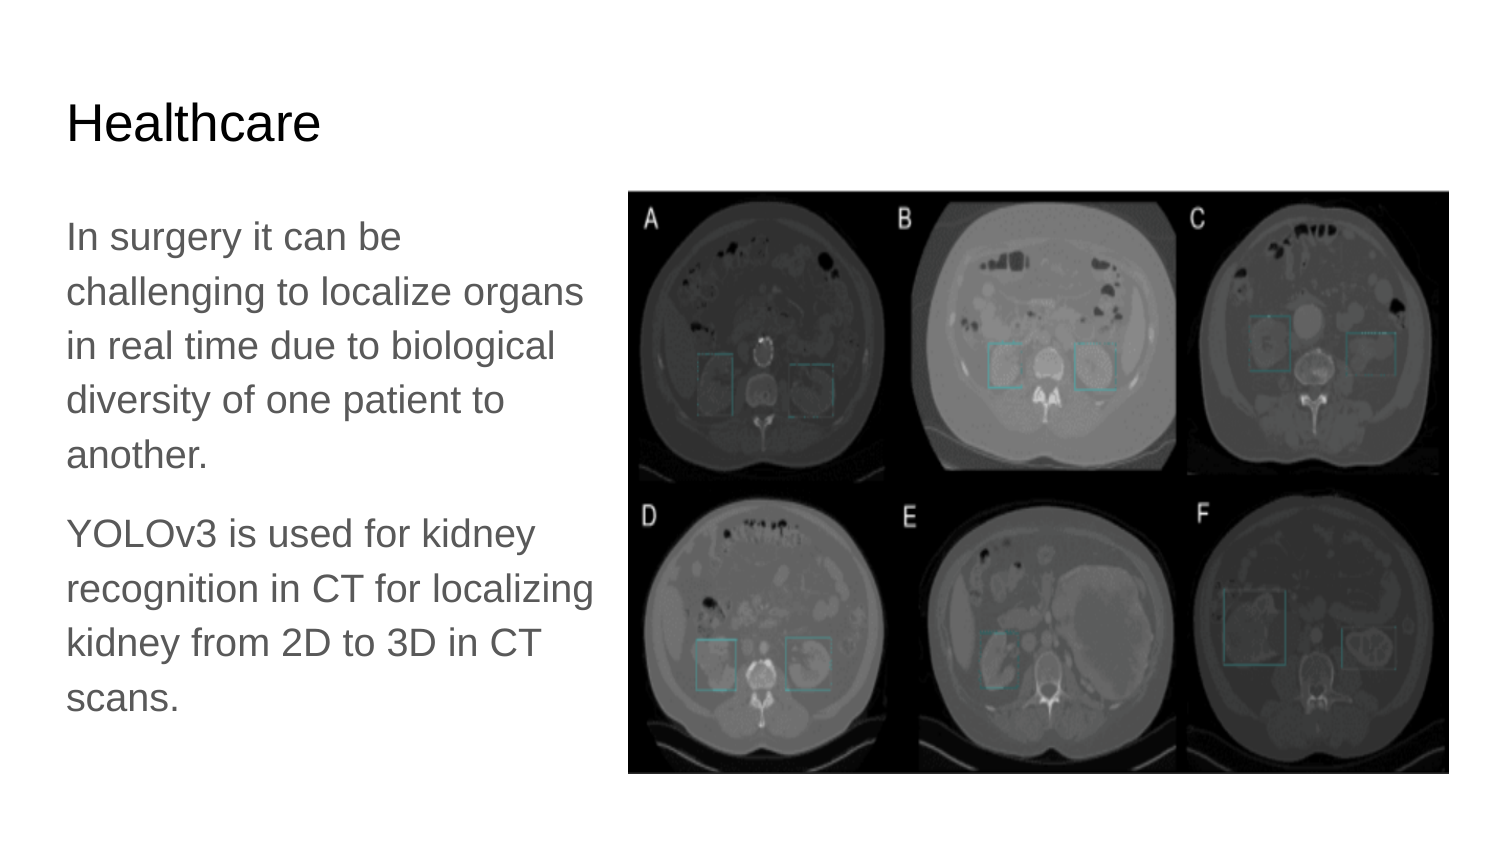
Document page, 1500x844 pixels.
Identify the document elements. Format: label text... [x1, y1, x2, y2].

picture [628, 188, 1450, 774]
list In surgery it can be challenging to localize organs in real time due to biological diversity of one patient to another. YOLOv3 is used for kidney recognition in CT for localizing kidney from 2D to 3D in CT scans. [51, 189, 614, 750]
title Healthcare [51, 72, 1449, 167]
